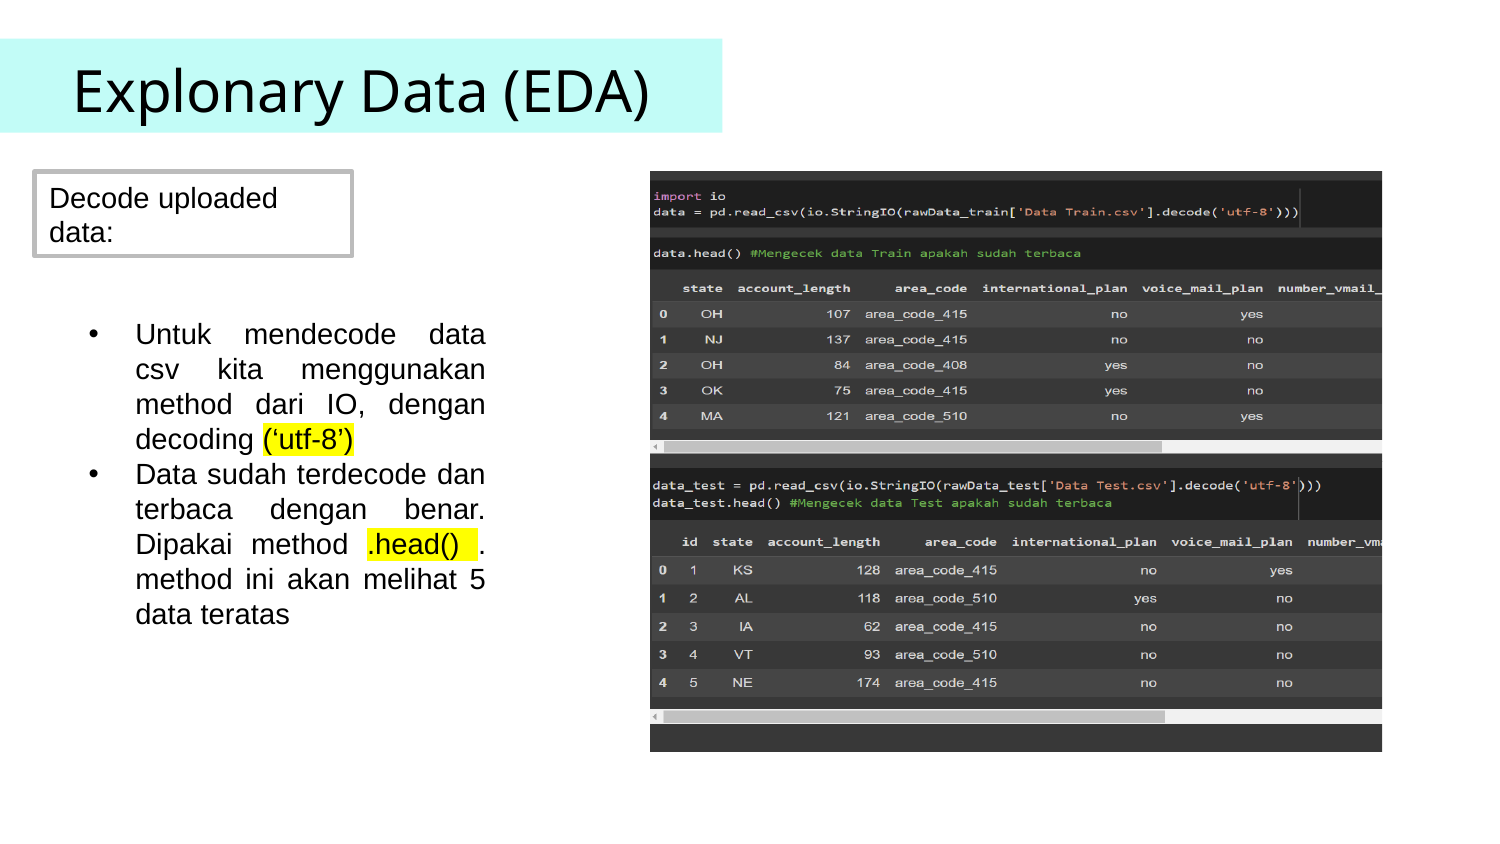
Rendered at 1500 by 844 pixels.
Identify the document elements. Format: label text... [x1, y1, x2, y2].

text_box Untuk mendecode data csv kita menggunakan method dari IO, dengan decoding (‘utf-8’) Data sudah terdecode dan terbaca dengan benar. Dipakai method .head() . method ini akan melihat 5 data teratas [73, 308, 502, 813]
text_box Explonary Data (EDA) [0, 38, 723, 133]
text_box Decode uploaded data: [32, 169, 354, 258]
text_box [649, 171, 1383, 752]
